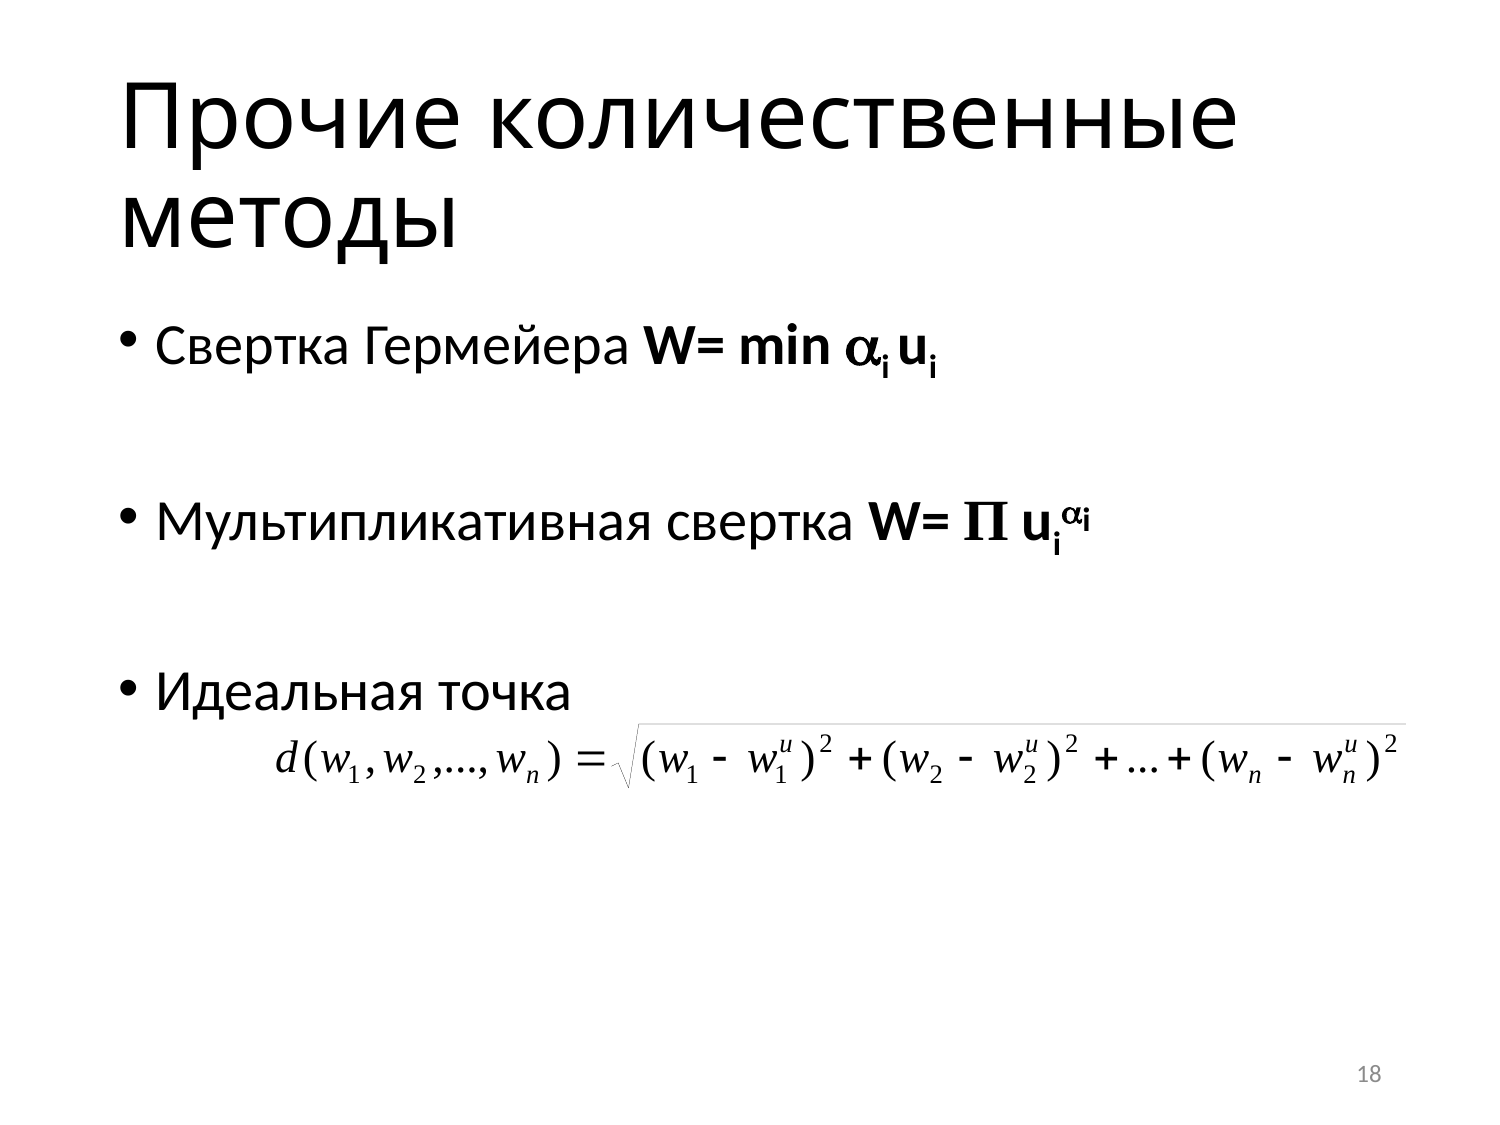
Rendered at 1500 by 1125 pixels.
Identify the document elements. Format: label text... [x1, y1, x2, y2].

title Прочие количественные методы [103, 59, 1397, 278]
list Свертка Гермейера W= min i ui Мультипликативная свертка W= П uii Идеальная точка [103, 299, 1397, 1014]
slide_number 18 [1059, 1042, 1397, 1103]
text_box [268, 715, 1417, 800]
